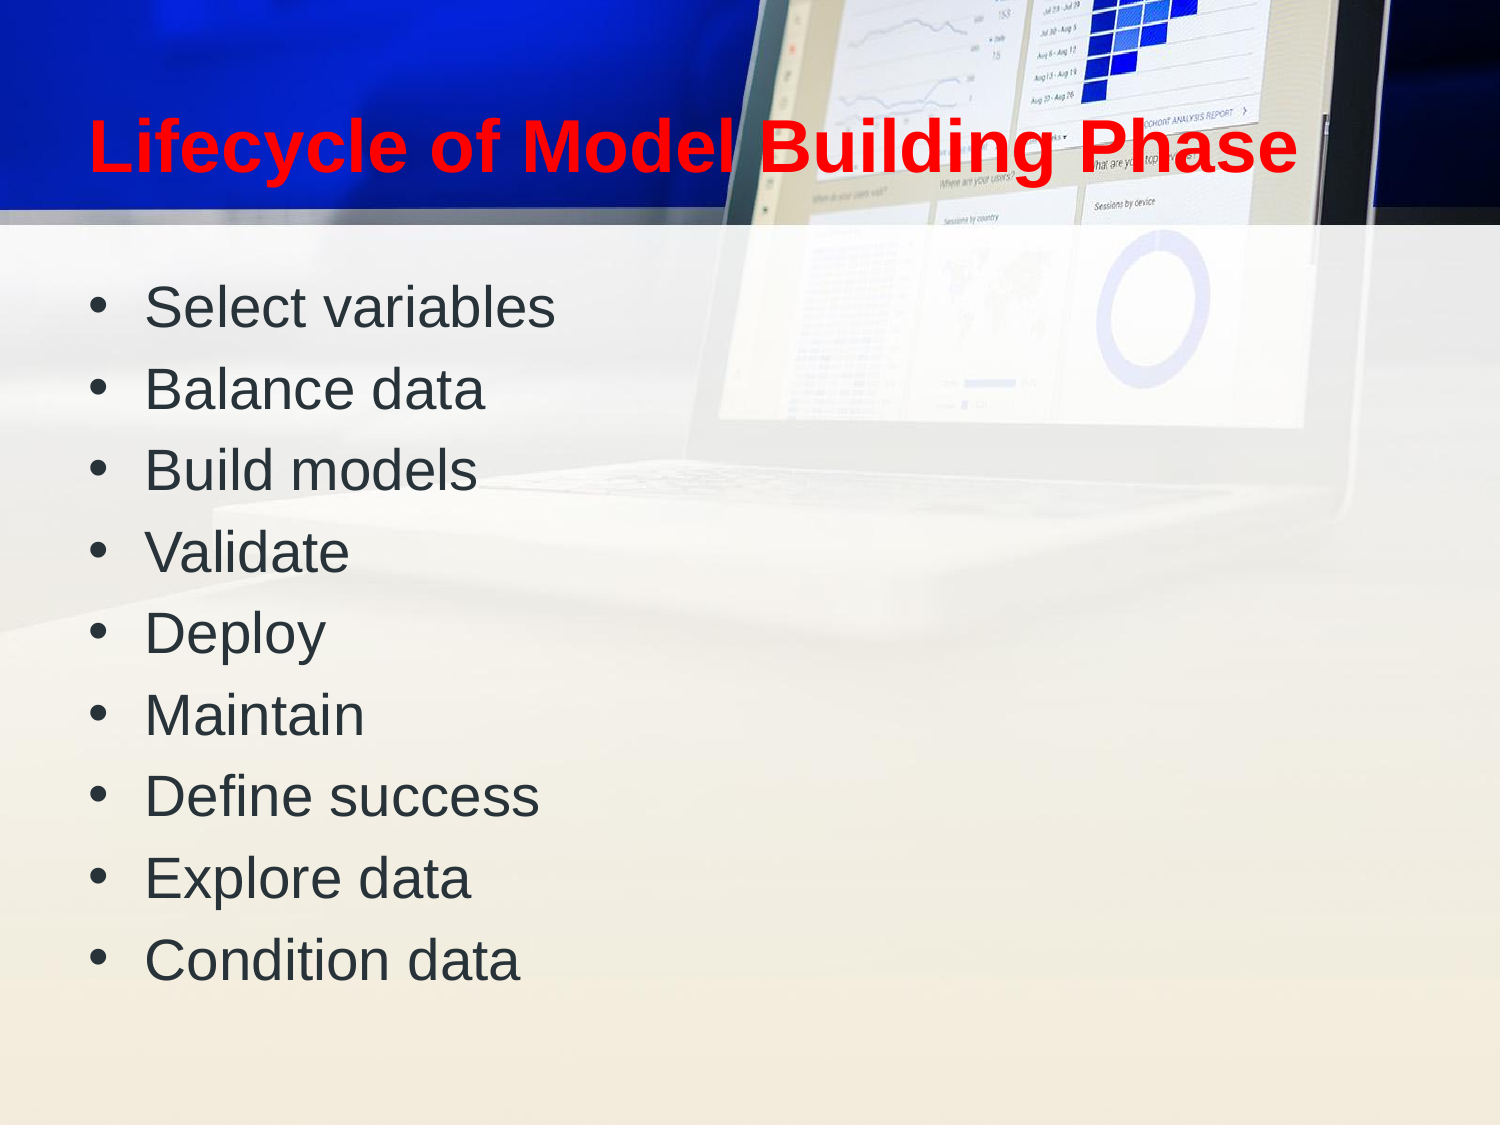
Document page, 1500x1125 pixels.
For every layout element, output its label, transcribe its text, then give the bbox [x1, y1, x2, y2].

picture [0, 0, 1500, 1125]
list Select variables Balance data Build models Validate Deploy Maintain Define success Explore data Condition data [73, 261, 1427, 1064]
title Lifecycle of Model Building Phase [73, 58, 1427, 226]
